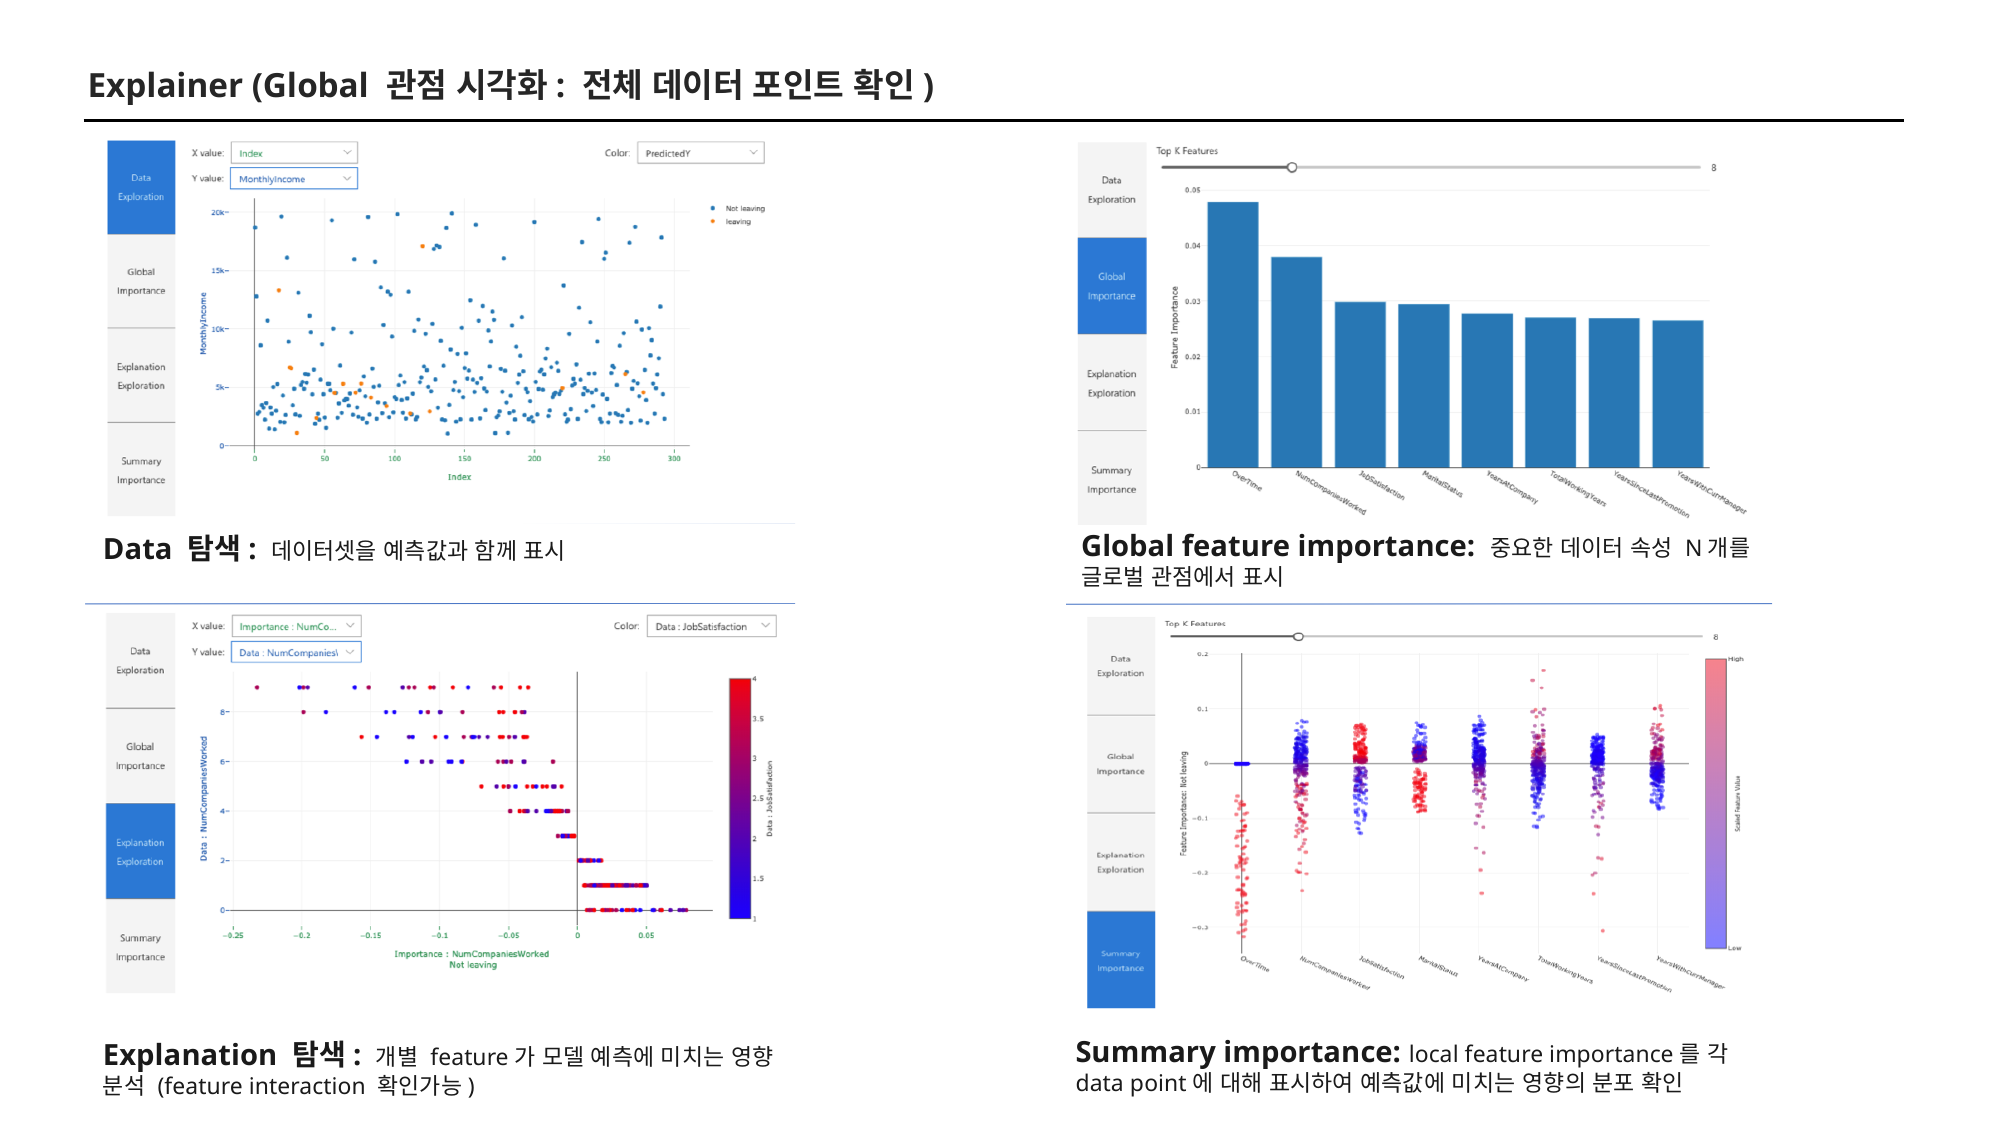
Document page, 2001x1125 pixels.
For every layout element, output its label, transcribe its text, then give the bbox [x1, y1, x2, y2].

text_box Data 탐색: 데이터셋을 예측값과 함께 표시 [102, 530, 791, 566]
text_box Explanation 탐색: 개별 feature가 모델 예측에 미치는 영향 분석 (feature interaction 확인가능) [102, 1036, 791, 1100]
text_box Summary importance: local feature importance를 각 data point에 대해 표시하여 예측값에 미치는 영향의 분포 확인 [1075, 1034, 1764, 1096]
picture [1065, 603, 1774, 1034]
picture [83, 127, 796, 524]
picture [83, 603, 796, 1000]
text_box Global feature importance: 중요한 데이터 속성 N개를 글로벌 관점에서 표시 [1081, 527, 1769, 590]
text_box Explainer (Global 관점 시각화: 전체 데이터 포인트 확인) [72, 56, 1444, 112]
picture [1055, 128, 1764, 526]
